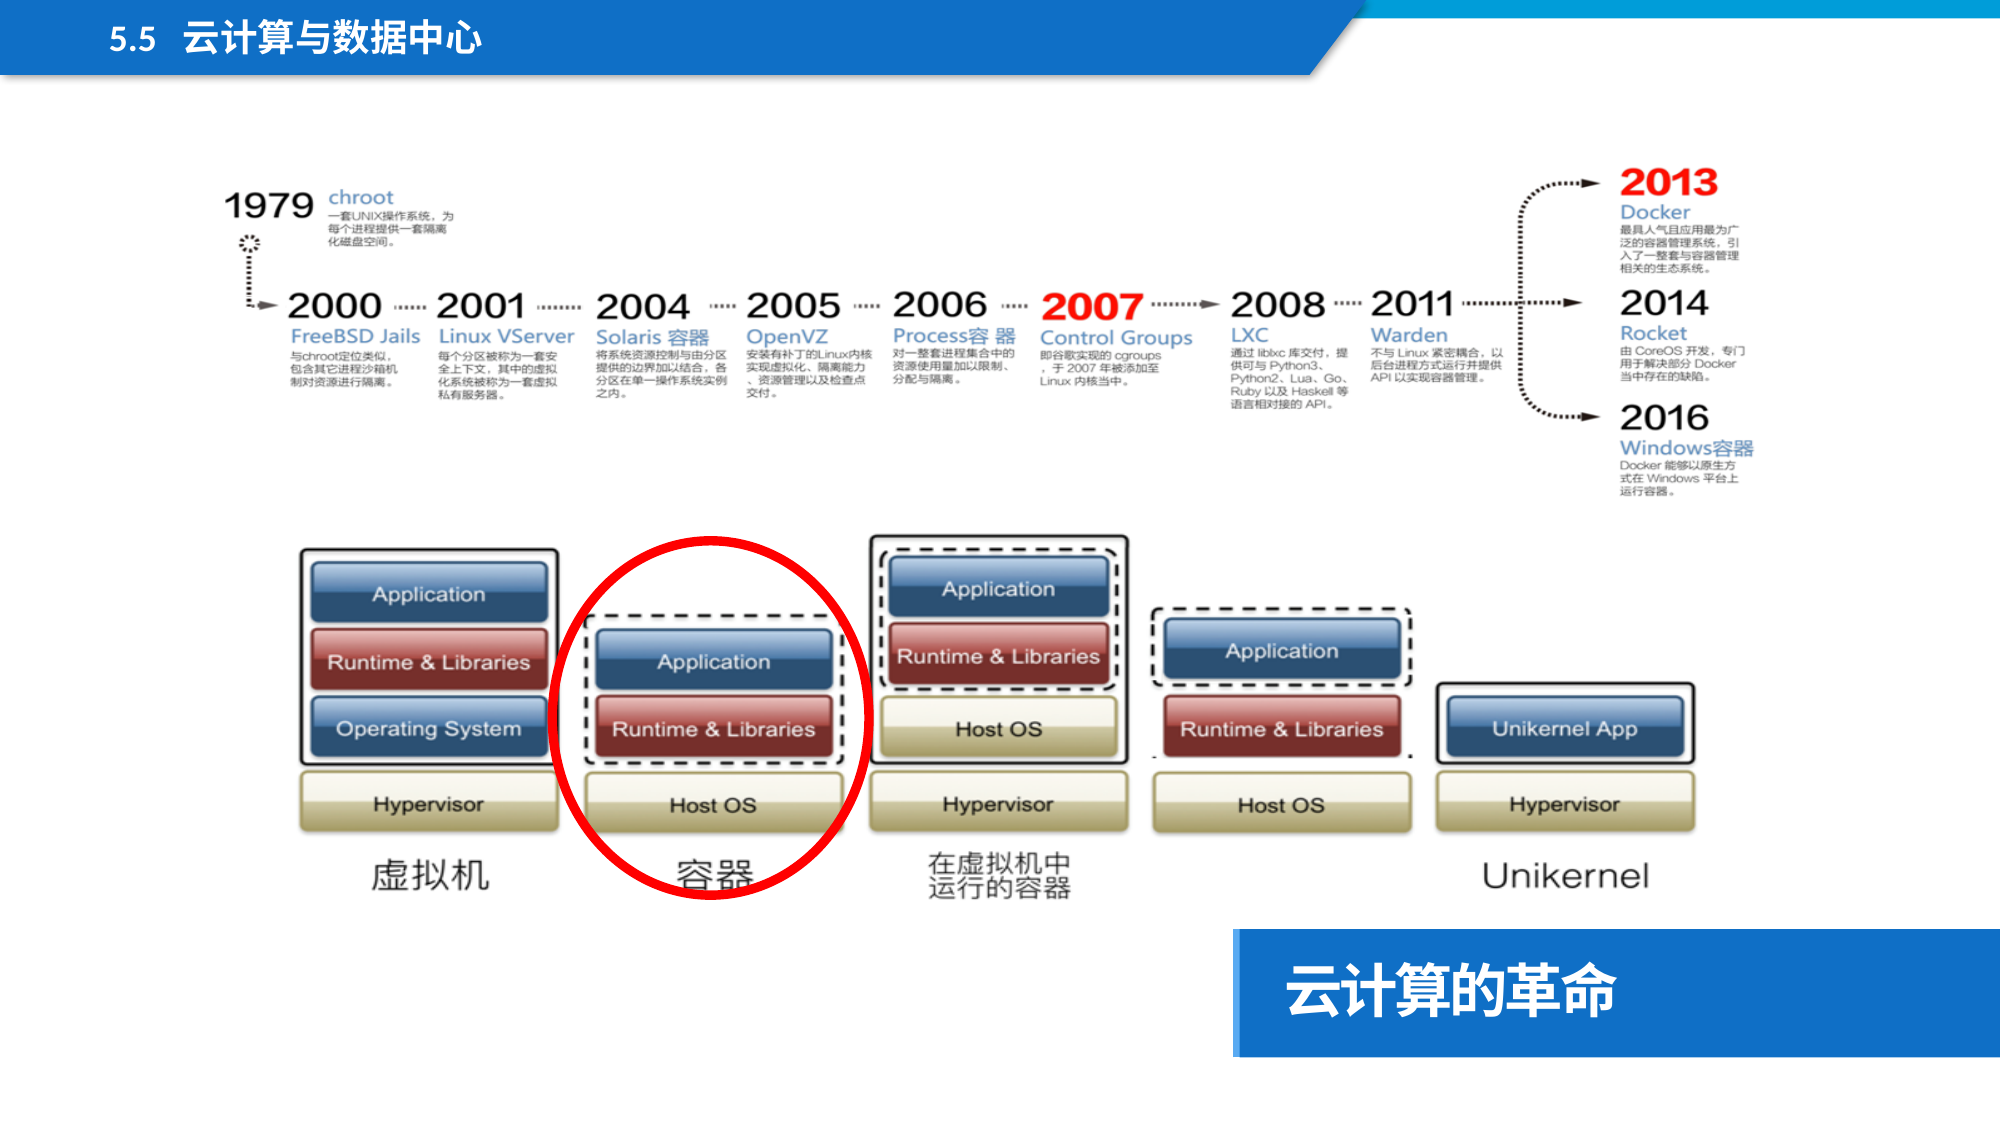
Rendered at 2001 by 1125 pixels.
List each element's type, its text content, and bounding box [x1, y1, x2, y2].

list 云计算的革命 [1239, 929, 2000, 1058]
picture [214, 159, 1786, 507]
list 5.5 云计算与数据中心 [93, 11, 1138, 68]
picture [291, 523, 1709, 913]
